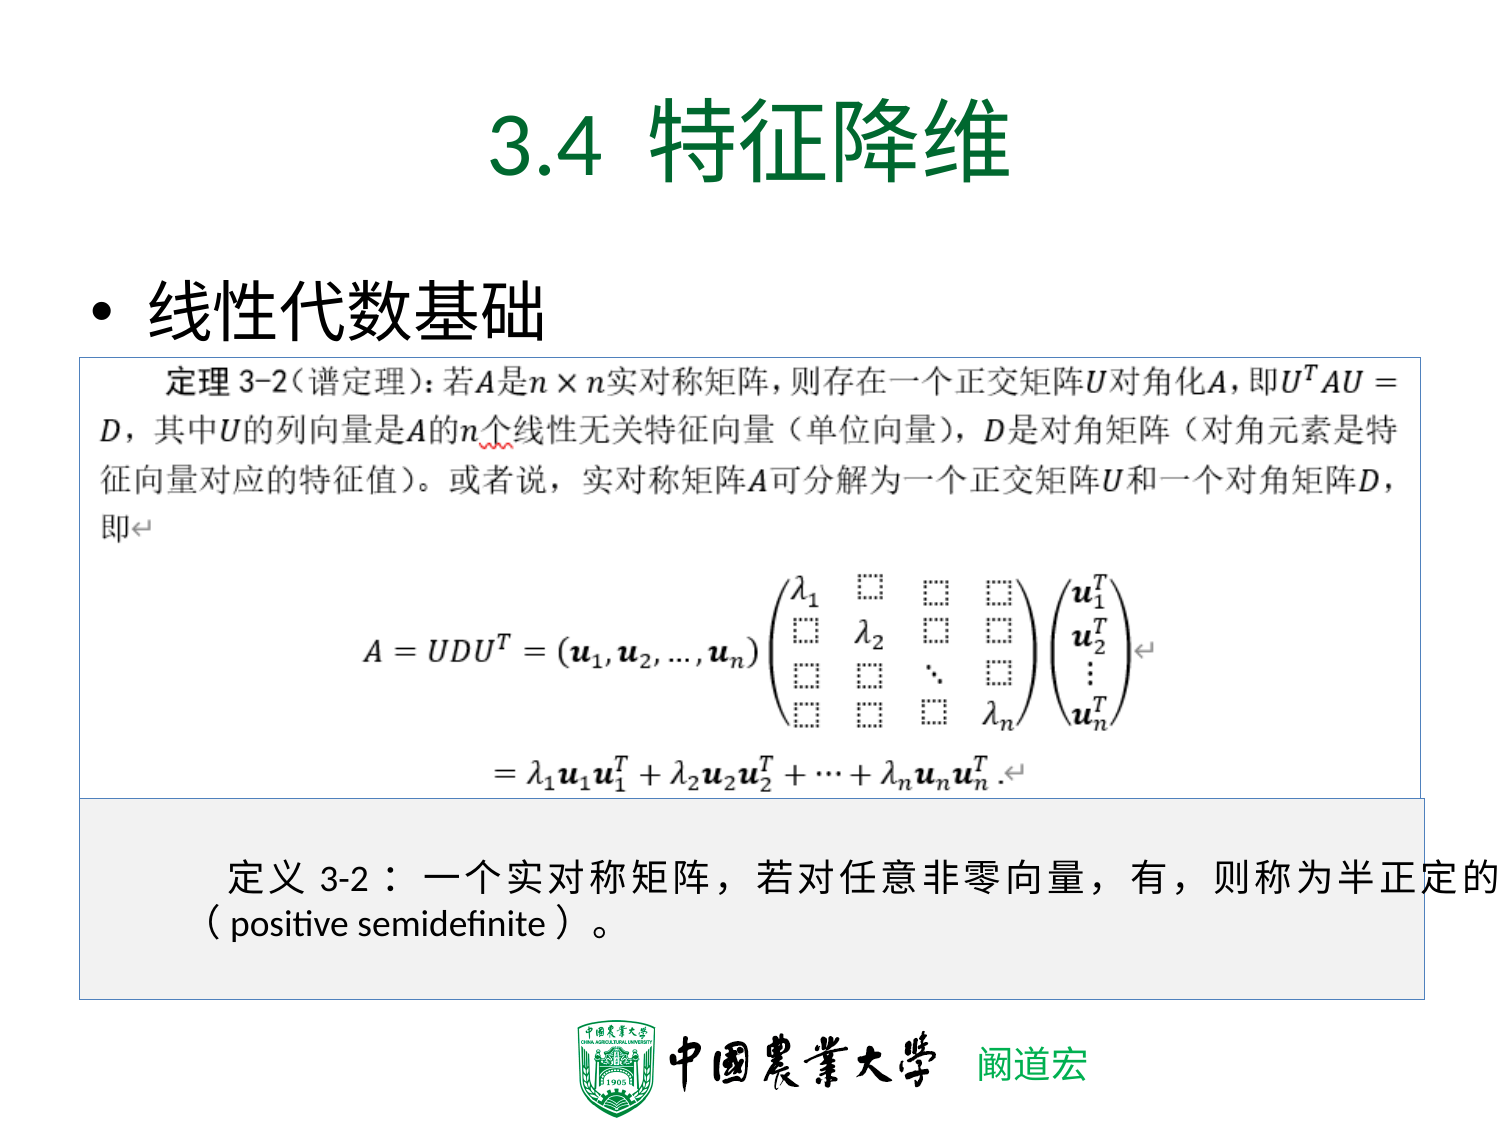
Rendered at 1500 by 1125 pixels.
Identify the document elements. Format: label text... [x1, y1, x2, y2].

picture [79, 356, 1421, 1000]
picture [573, 1016, 939, 1119]
title 3.4 特征降维 [75, 45, 1425, 233]
list 线性代数基础 特征值、特征向量与特征值分解 [75, 262, 1425, 798]
